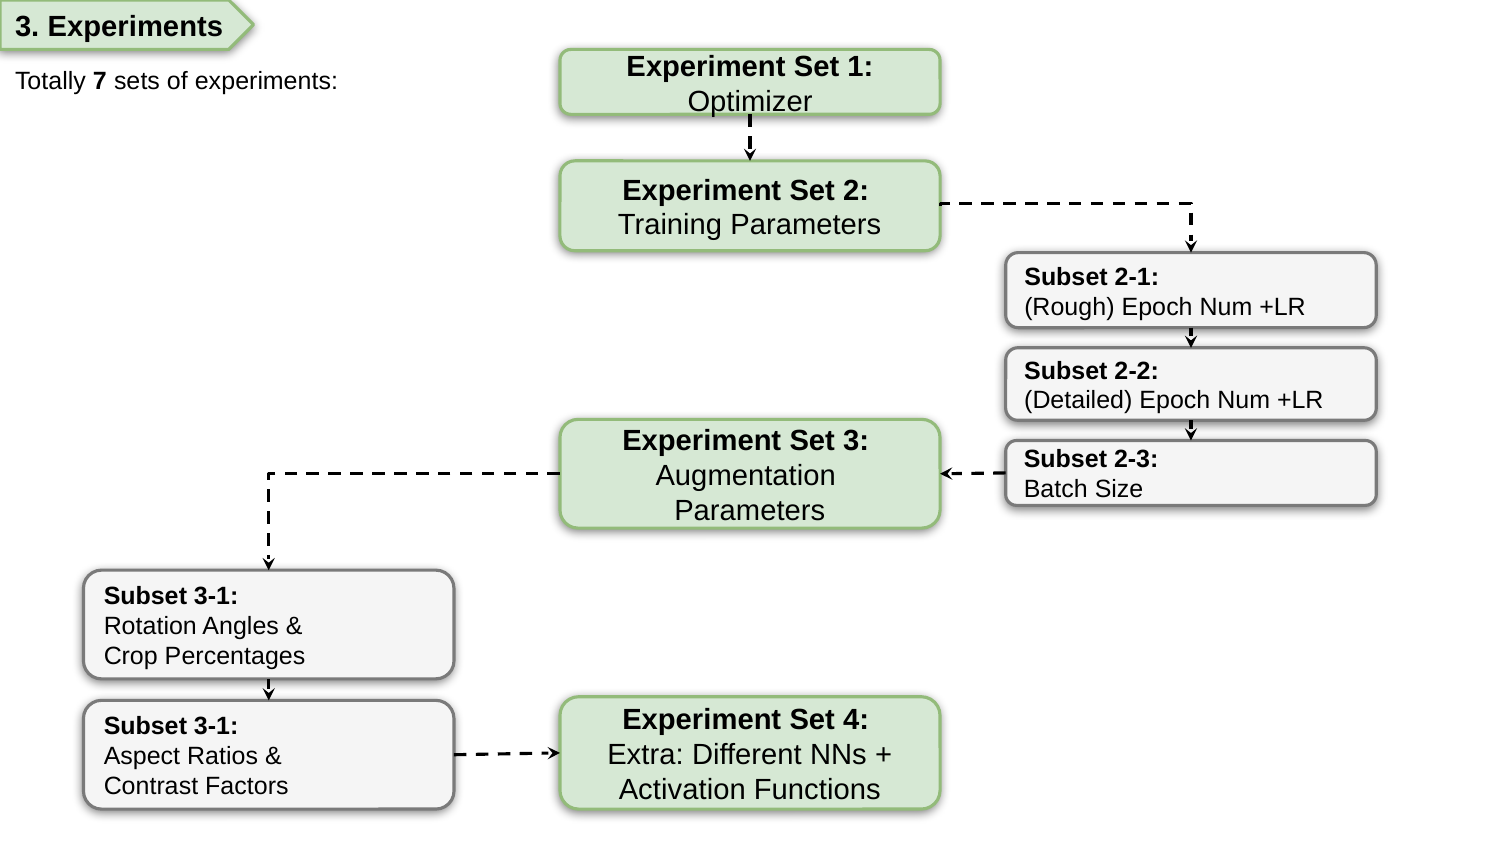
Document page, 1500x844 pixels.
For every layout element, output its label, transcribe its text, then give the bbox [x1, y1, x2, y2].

text_box Experiment Set 4: Extra: Different NNs + Activation Functions [559, 696, 941, 810]
text_box Subset 2-1: (Rough) Epoch Num +LR [1005, 252, 1377, 328]
text_box Experiment Set 3: Augmentation Parameters [559, 419, 941, 529]
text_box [940, 206, 1192, 253]
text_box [268, 473, 561, 571]
text_box Totally 7 sets of experiments: [0, 49, 381, 110]
text_box Subset 3-1: Rotation Angles & Crop Percentages [83, 570, 455, 679]
text_box Experiment Set 2: Training Parameters [559, 160, 941, 251]
text_box Subset 3-1: Aspect Ratios & Contrast Factors [83, 700, 455, 810]
text_box Subset 2-2: (Detailed) Epoch Num +LR [1005, 347, 1377, 421]
text_box Subset 2-3: Batch Size [1005, 440, 1377, 506]
text_box Experiment Set 1: Optimizer [559, 49, 941, 115]
text_box 3. Experiments [0, 0, 254, 49]
